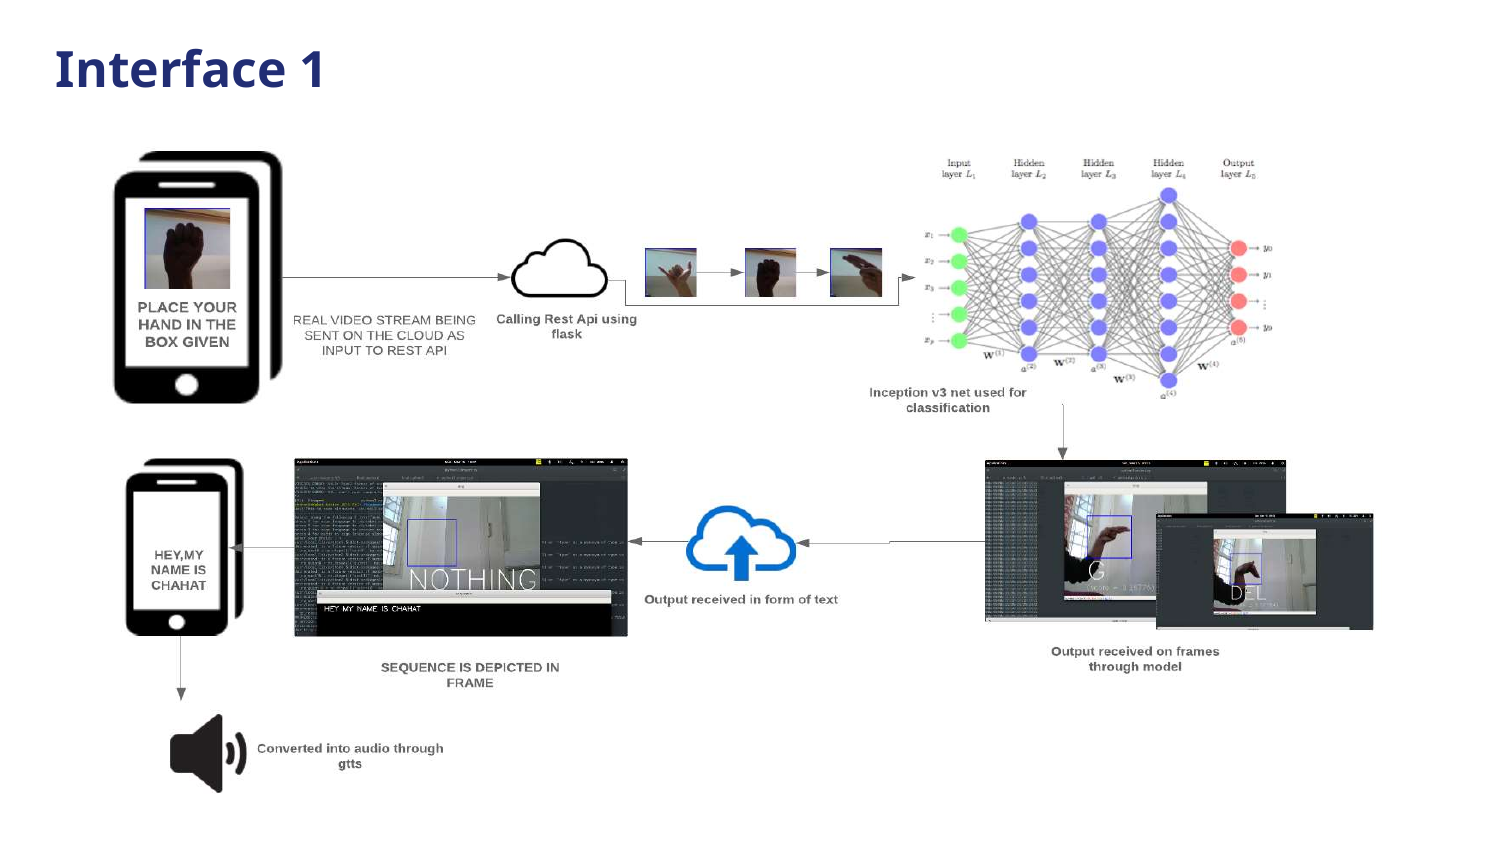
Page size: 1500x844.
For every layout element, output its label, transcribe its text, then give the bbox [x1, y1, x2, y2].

text_box Interface 1 [40, 22, 637, 82]
picture [24, 106, 1454, 819]
